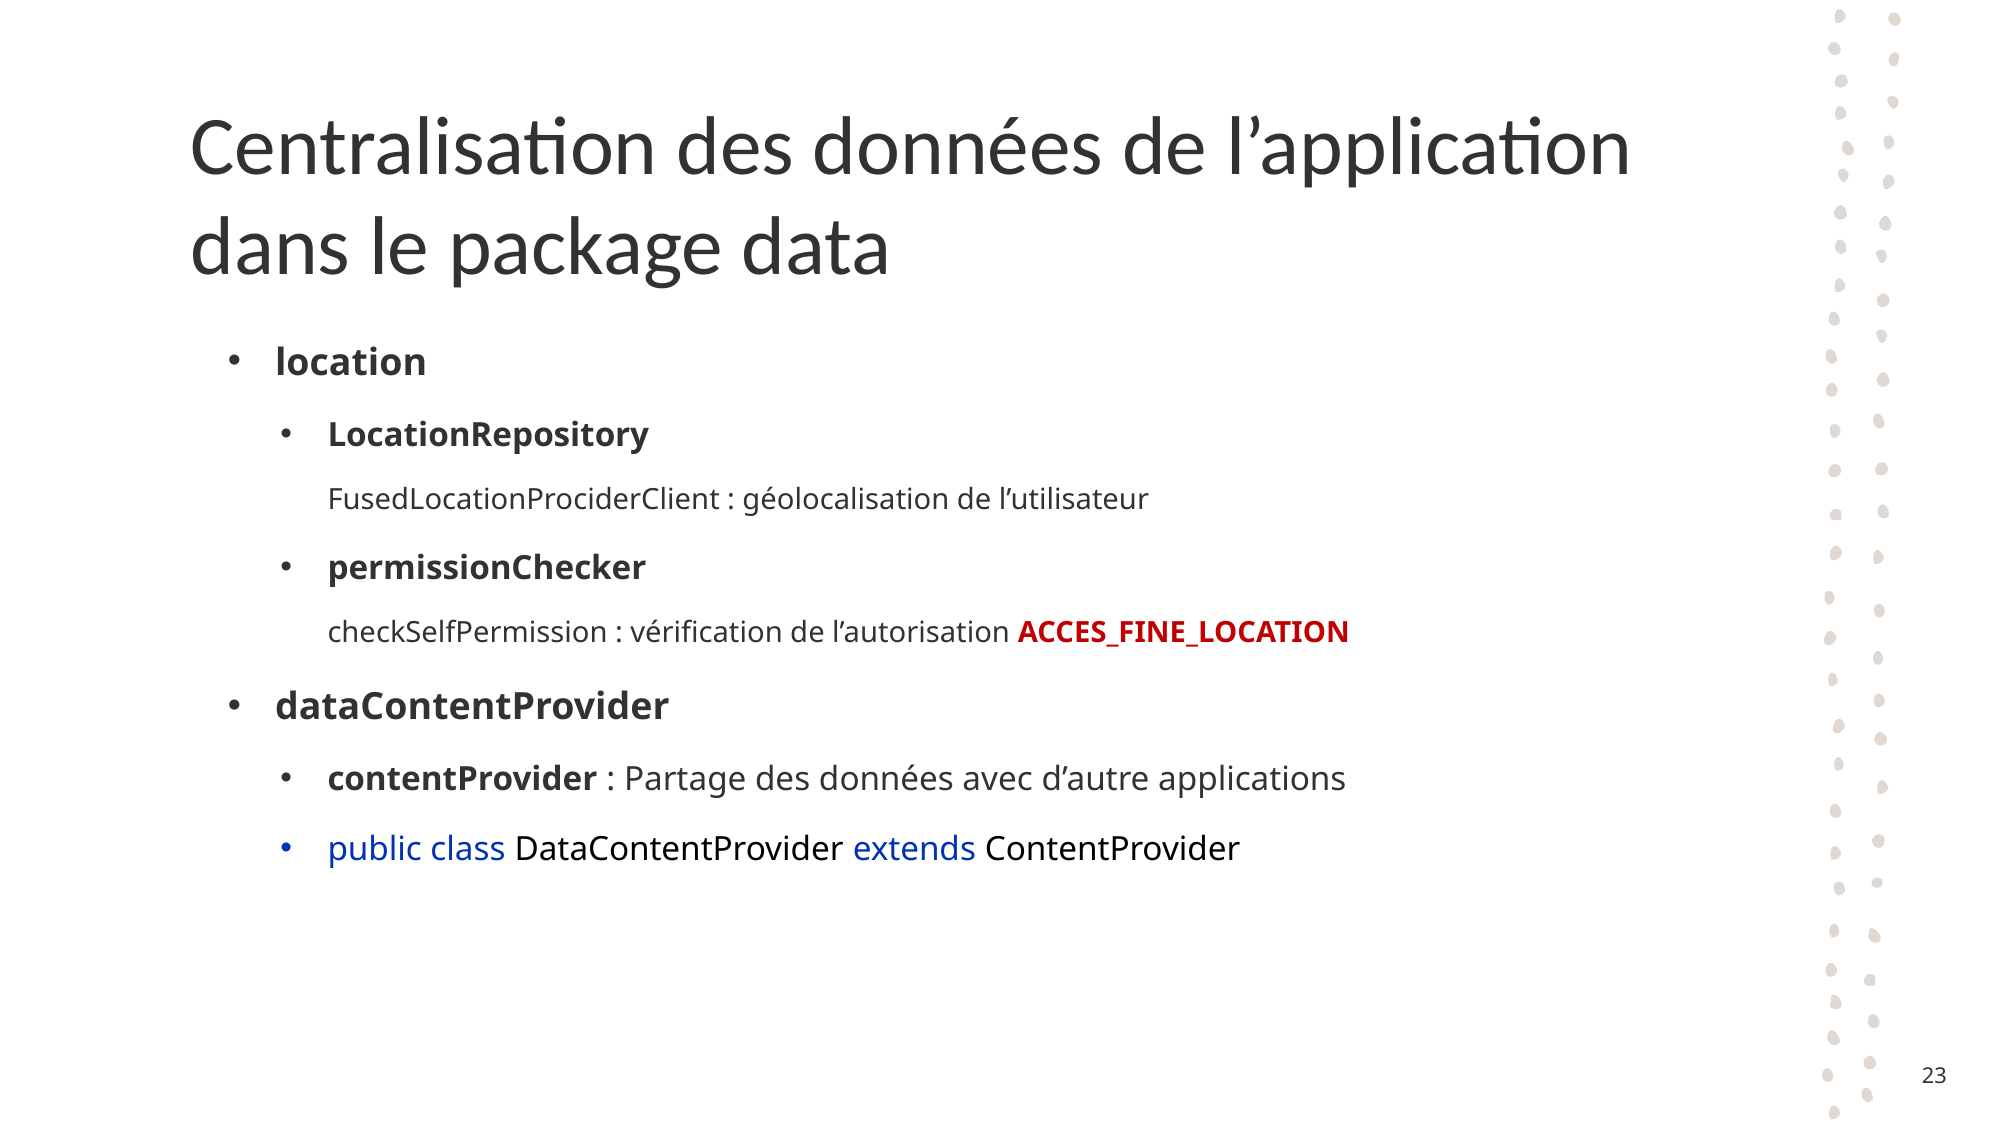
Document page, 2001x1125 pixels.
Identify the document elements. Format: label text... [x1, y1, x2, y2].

list location LocationRepository FusedLocationProciderClient : géolocalisation de l’utilisateur permissionChecker checkSelfPermission : vérification de l’autorisation ACCES_FINE_LOCATION dataContentProvider contentProvider : Partage des données avec d’autre applications public class DataContentProvider extends ContentProvider [175, 307, 1756, 1022]
slide_number 23 [1879, 1046, 1962, 1107]
title Centralisation des données de l’application dans le package data [175, 82, 1756, 300]
